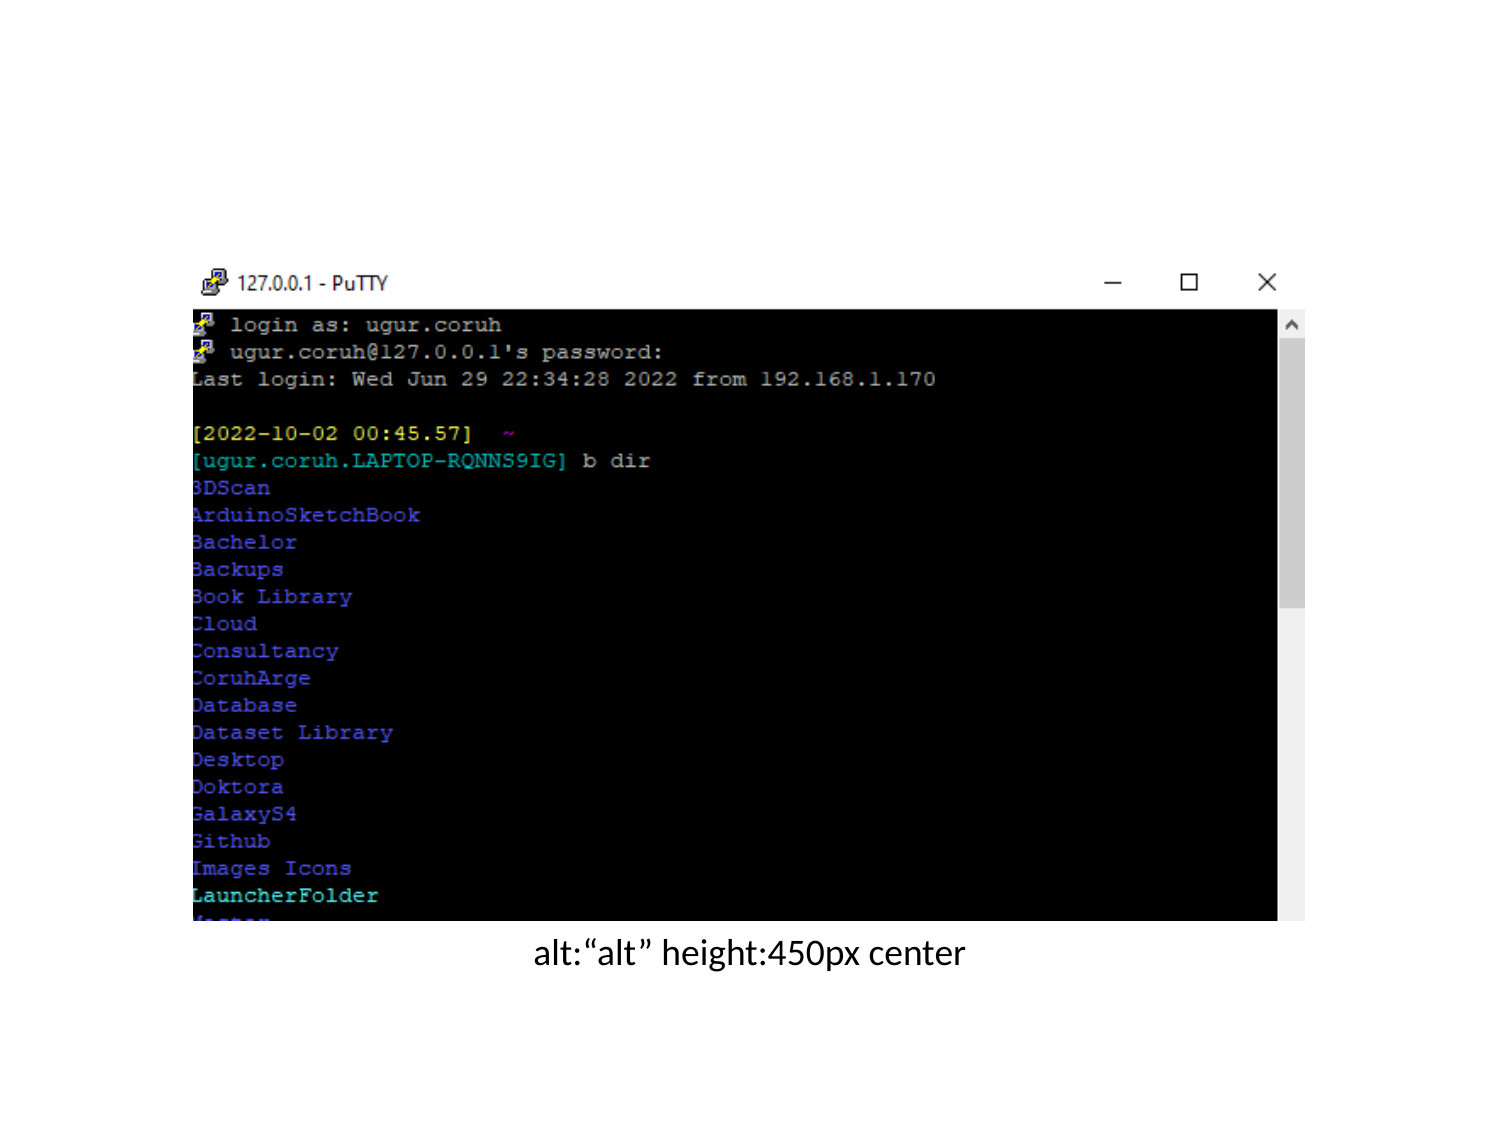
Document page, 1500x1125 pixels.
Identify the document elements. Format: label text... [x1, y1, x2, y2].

text_box alt:“alt” height:450px center [74, 920, 1425, 1005]
picture [193, 262, 1305, 921]
